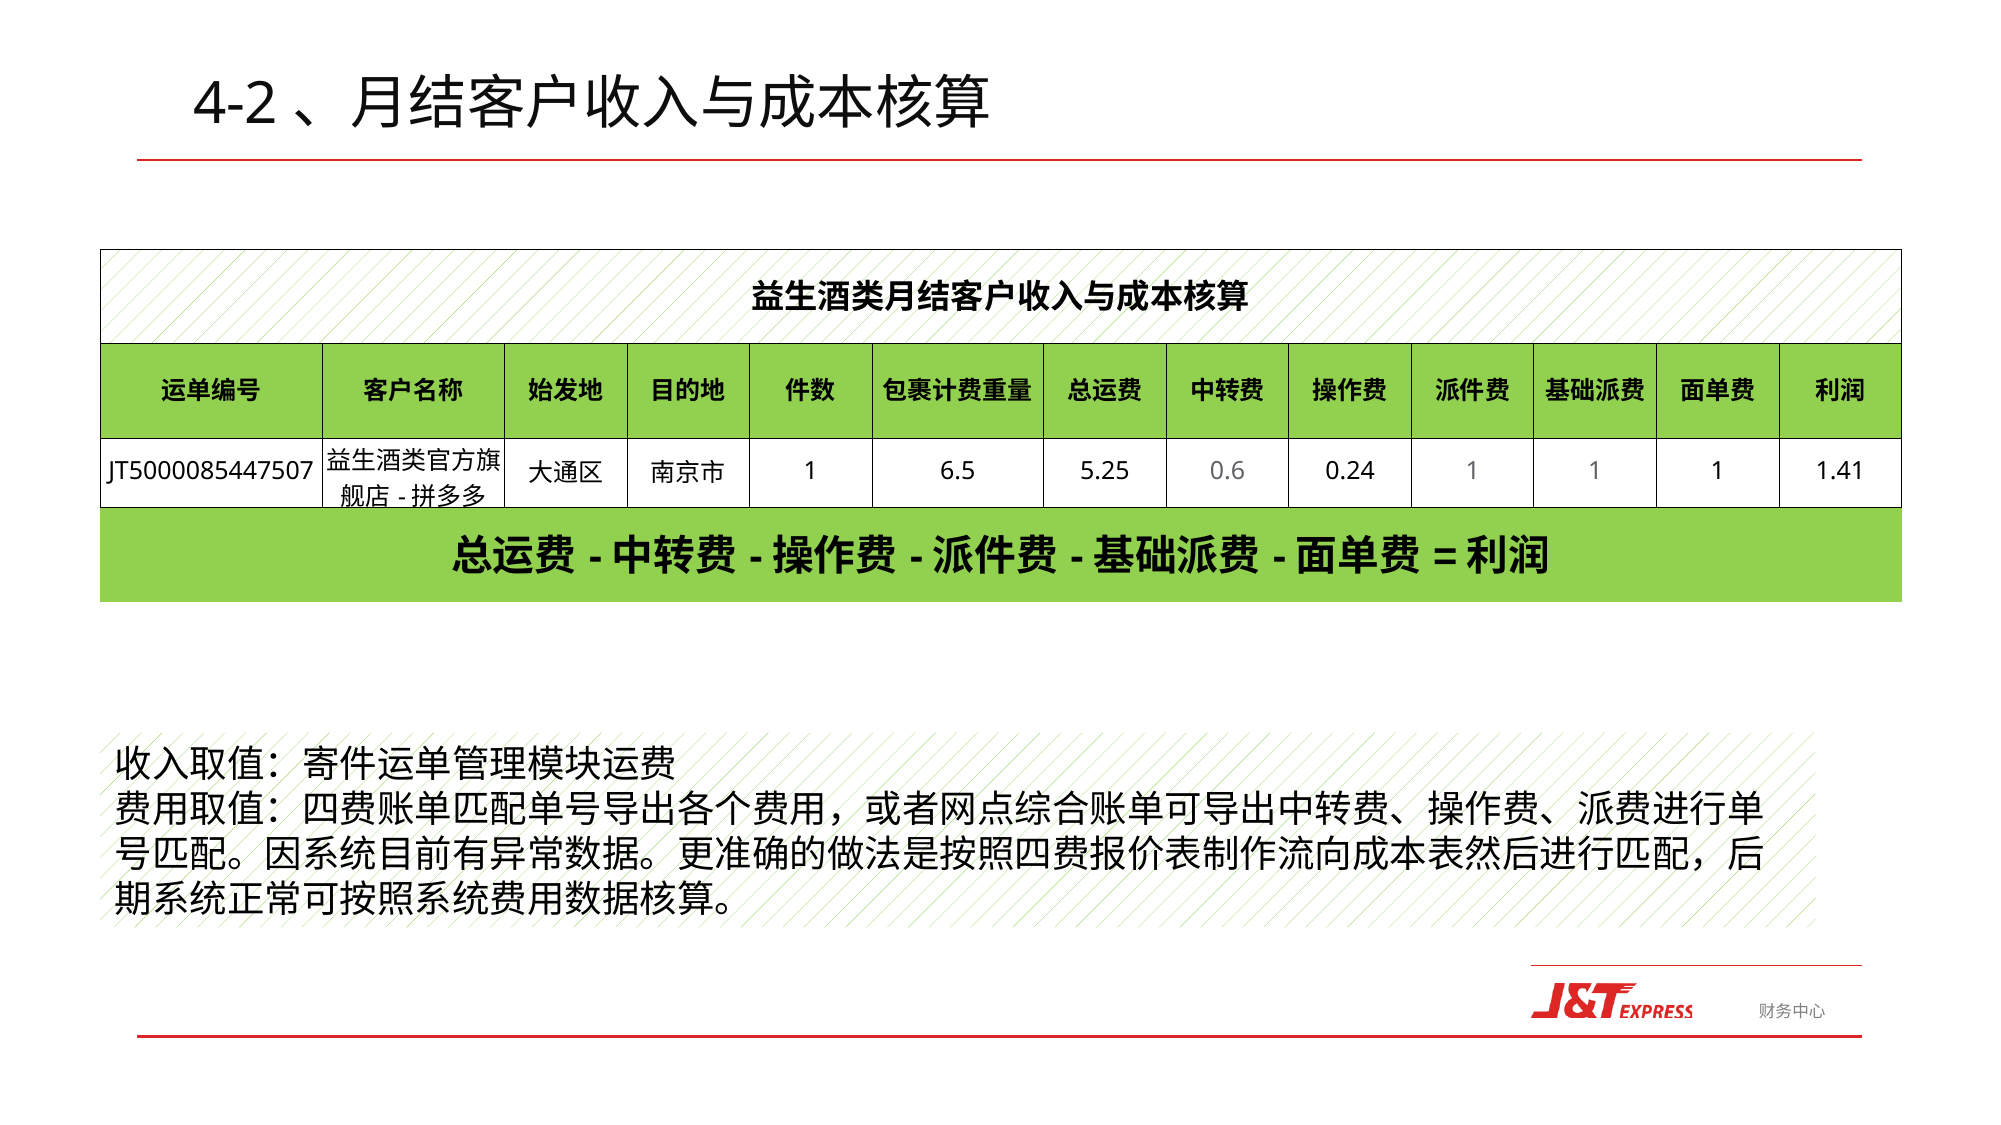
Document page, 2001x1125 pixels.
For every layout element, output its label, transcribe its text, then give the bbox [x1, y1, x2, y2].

table_cell 操作费 [1289, 344, 1411, 438]
table_cell 目的地 [628, 344, 749, 438]
table_cell 基础派费 [1534, 344, 1656, 438]
table_cell 1 [750, 439, 872, 507]
table_cell 1 [1534, 439, 1656, 507]
table_cell 总运费 [1044, 344, 1166, 438]
table_cell 件数 [750, 344, 872, 438]
table_cell JT5000085447507 [101, 439, 322, 507]
table_cell 利润 [1780, 344, 1901, 438]
table_cell 包裹计费重量 [873, 344, 1043, 438]
table_cell 中转费 [1167, 344, 1288, 438]
table_cell 客户名称 [323, 344, 504, 438]
table_header 益生酒类月结客户收入与成本核算 [101, 250, 1901, 343]
table_cell 5.25 [1044, 439, 1166, 507]
table_cell 运单编号 [101, 344, 322, 438]
text_box 4-2、月结客户收入与成本核算 [178, 57, 1458, 143]
table_cell 1 [1657, 439, 1779, 507]
table_cell 派件费 [1412, 344, 1533, 438]
table_cell 南京市 [628, 439, 749, 507]
text_box 收入取值：寄件运单管理模块运费 费用取值：四费账单匹配单号导出各个费用，或者网点综合账单可导出中转费、操作费、派费进行单号匹配。因系统目前有异常数据。更准确的做法是按照四费报价表制作流向成本表然后进行匹配，后期系统正常可按照系统费用数据核算。 [99, 732, 1816, 928]
table_cell 总运费-中转费-操作费-派件费-基础派费-面单费=利润 [100, 508, 1902, 602]
table_cell 1 [1412, 439, 1533, 507]
table_cell 面单费 [1657, 344, 1779, 438]
table_cell 益生酒类官方旗舰店-拼多多 [323, 439, 504, 507]
table_cell 0.6 [1167, 439, 1288, 507]
table_cell 0.24 [1289, 439, 1411, 507]
table_cell 6.5 [873, 439, 1043, 507]
table_cell 大通区 [505, 439, 627, 507]
table_cell 始发地 [505, 344, 627, 438]
table_cell 1.41 [1780, 439, 1901, 507]
